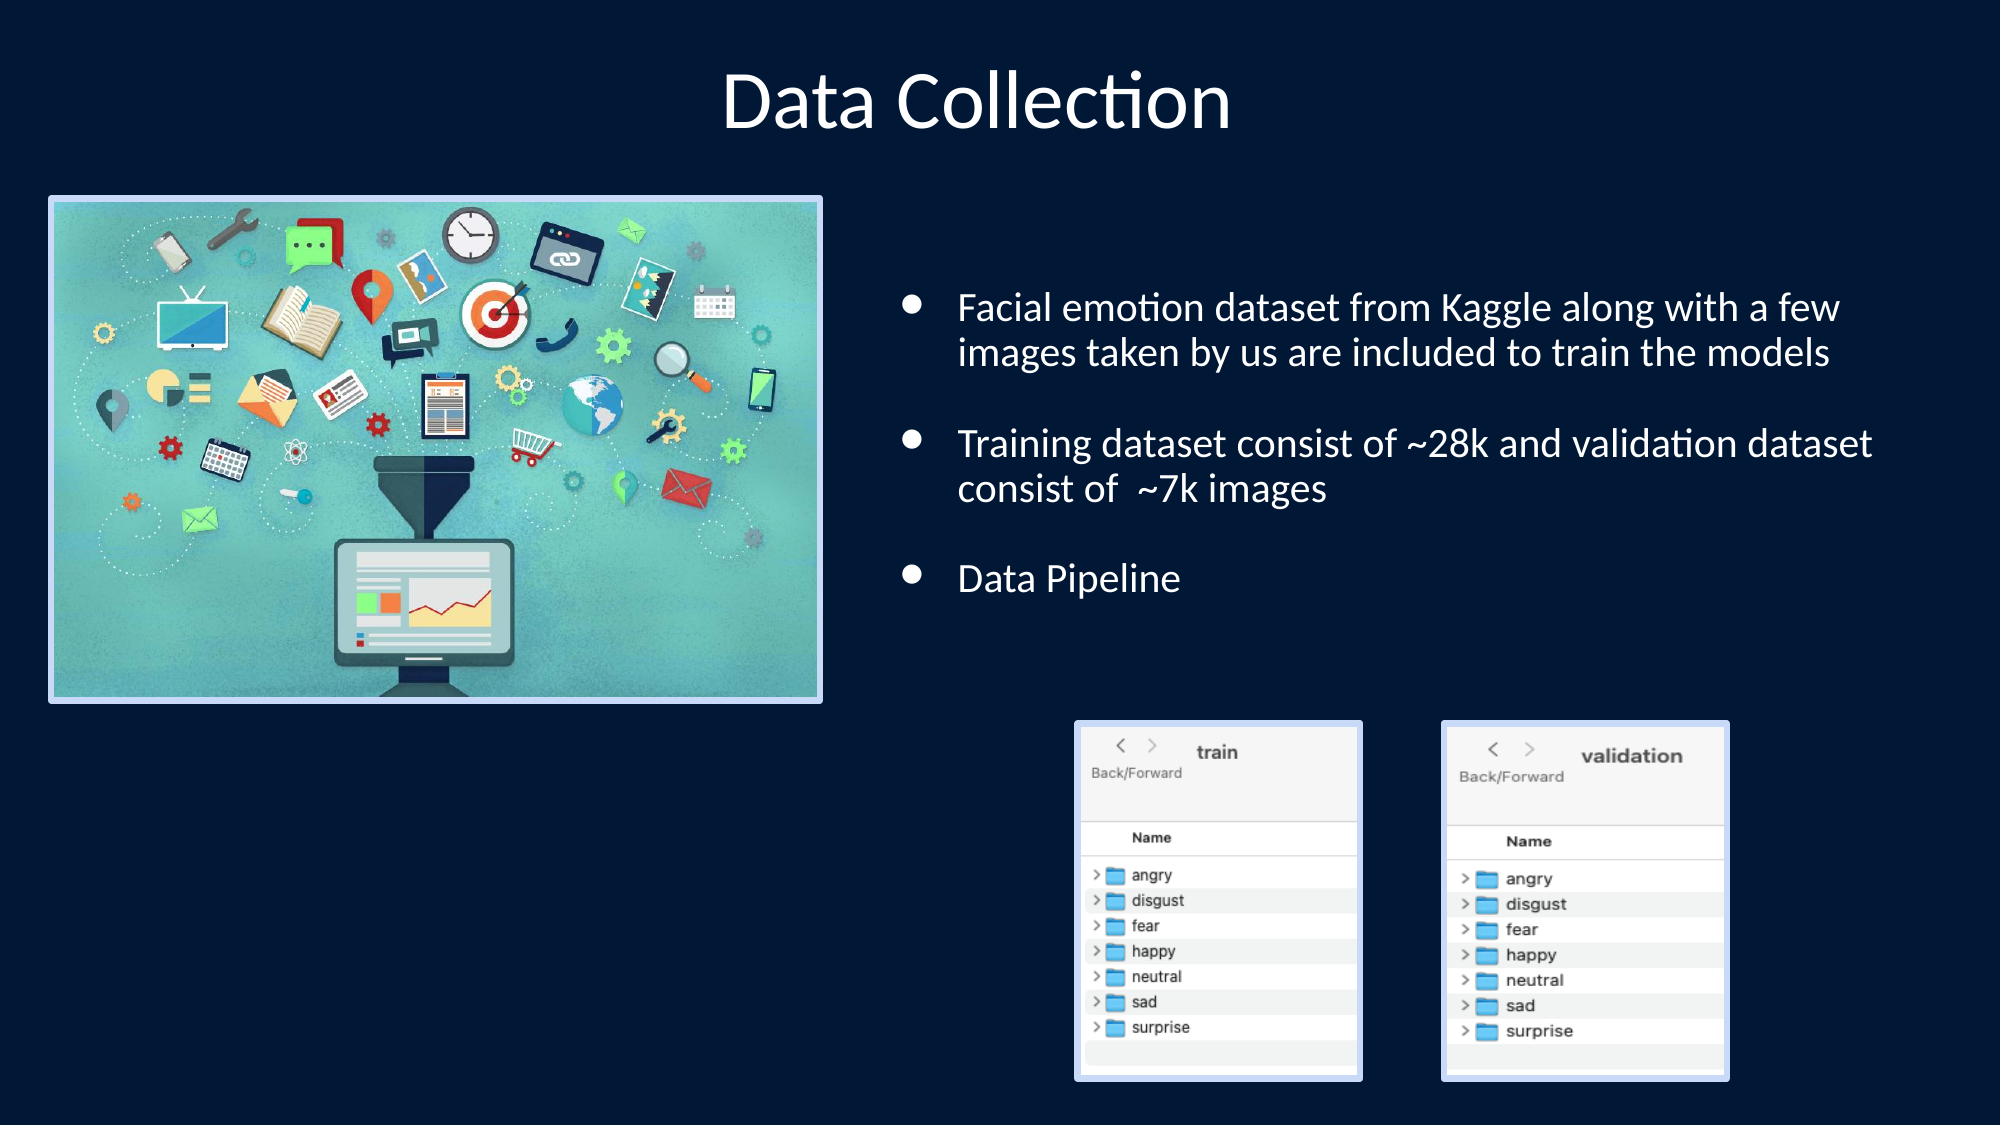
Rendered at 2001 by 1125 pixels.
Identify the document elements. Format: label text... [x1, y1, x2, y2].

text_box Data Collection [283, 42, 1672, 162]
picture [1446, 726, 1724, 1076]
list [53, 201, 817, 698]
title Facial emotion dataset from Kaggle along with a few images taken by us are included to train the models Training dataset consist of ~28k and validation dataset consist of ~7k images Data Pipeline [867, 189, 1978, 698]
picture [1080, 726, 1358, 1076]
